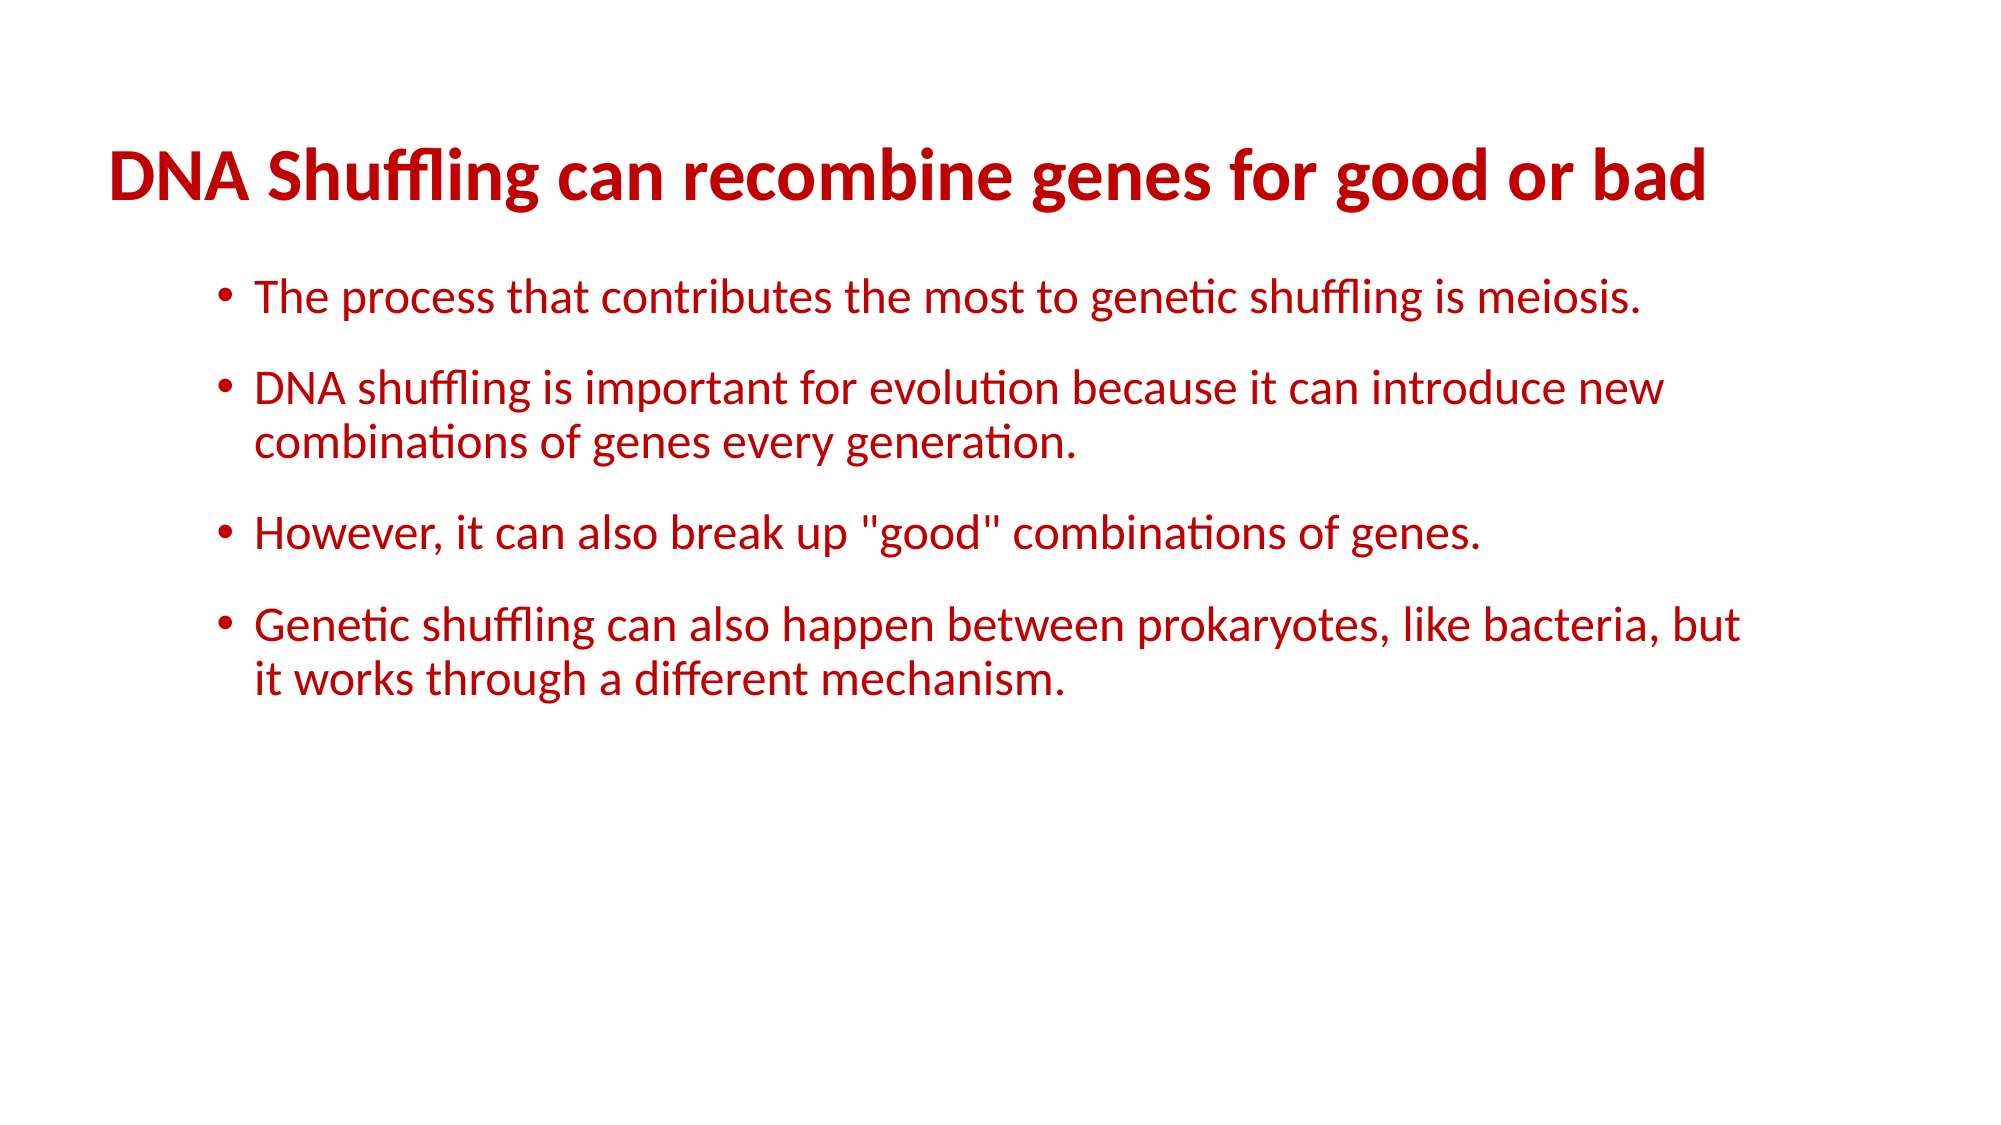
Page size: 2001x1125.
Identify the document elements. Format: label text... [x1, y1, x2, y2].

list The process that contributes the most to genetic shuffling is meiosis. DNA shuffling is important for evolution because it can introduce new combinations of genes every generation. However, it can also break up "good" combinations of genes. Genetic shuffling can also happen between prokaryotes, like bacteria, but it works through a different mechanism. [201, 262, 1762, 1067]
title DNA Shuffling can recombine genes for good or bad [93, 111, 1870, 242]
